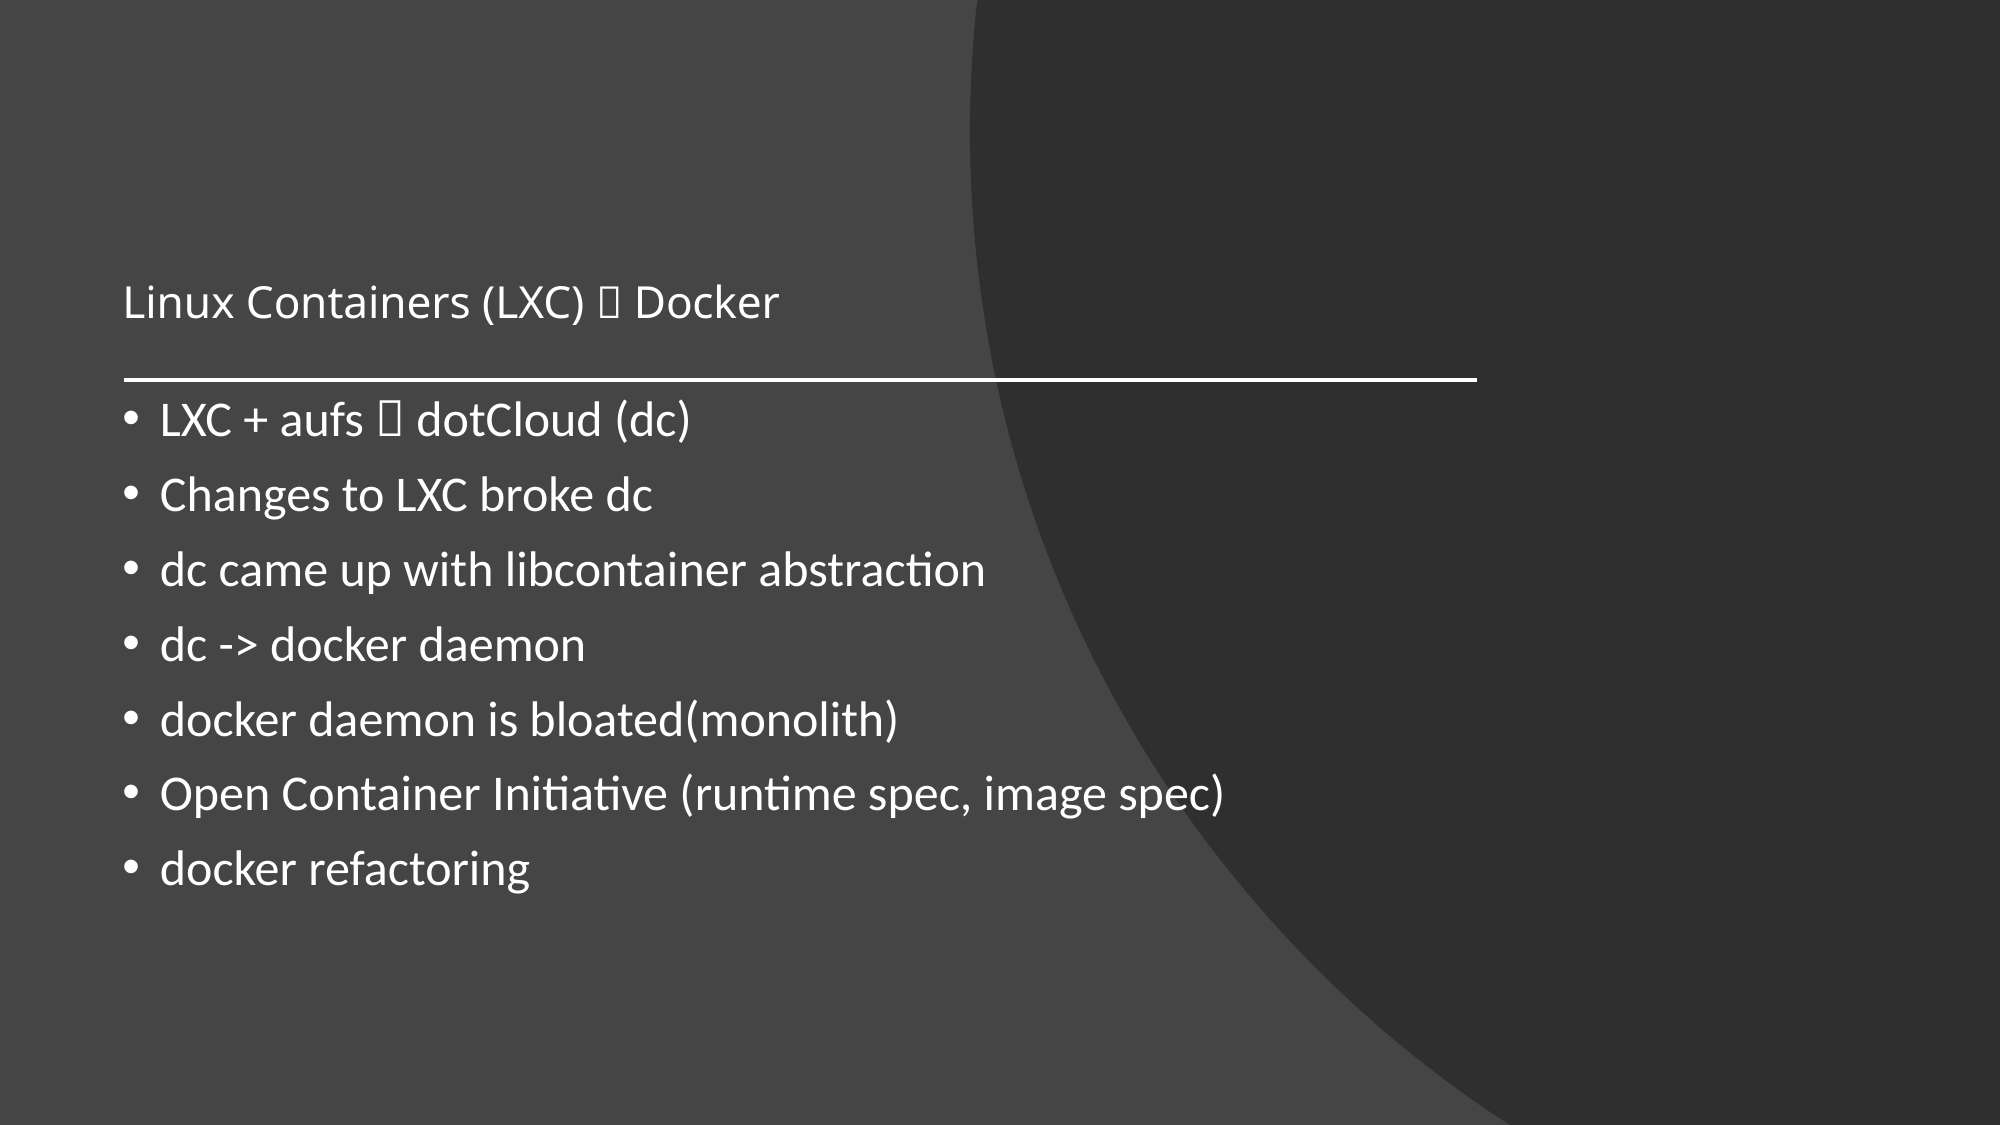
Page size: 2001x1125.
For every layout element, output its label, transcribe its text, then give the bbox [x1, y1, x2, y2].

text_box [968, 0, 2000, 1125]
list LXC + aufs  dotCloud (dc) Changes to LXC broke dc dc came up with libcontainer abstraction dc -> docker daemon docker daemon is bloated(monolith) Open Container Initiative (runtime spec, image spec) docker refactoring [107, 386, 1586, 971]
title Linux Containers (LXC)  Docker [107, 128, 1586, 336]
